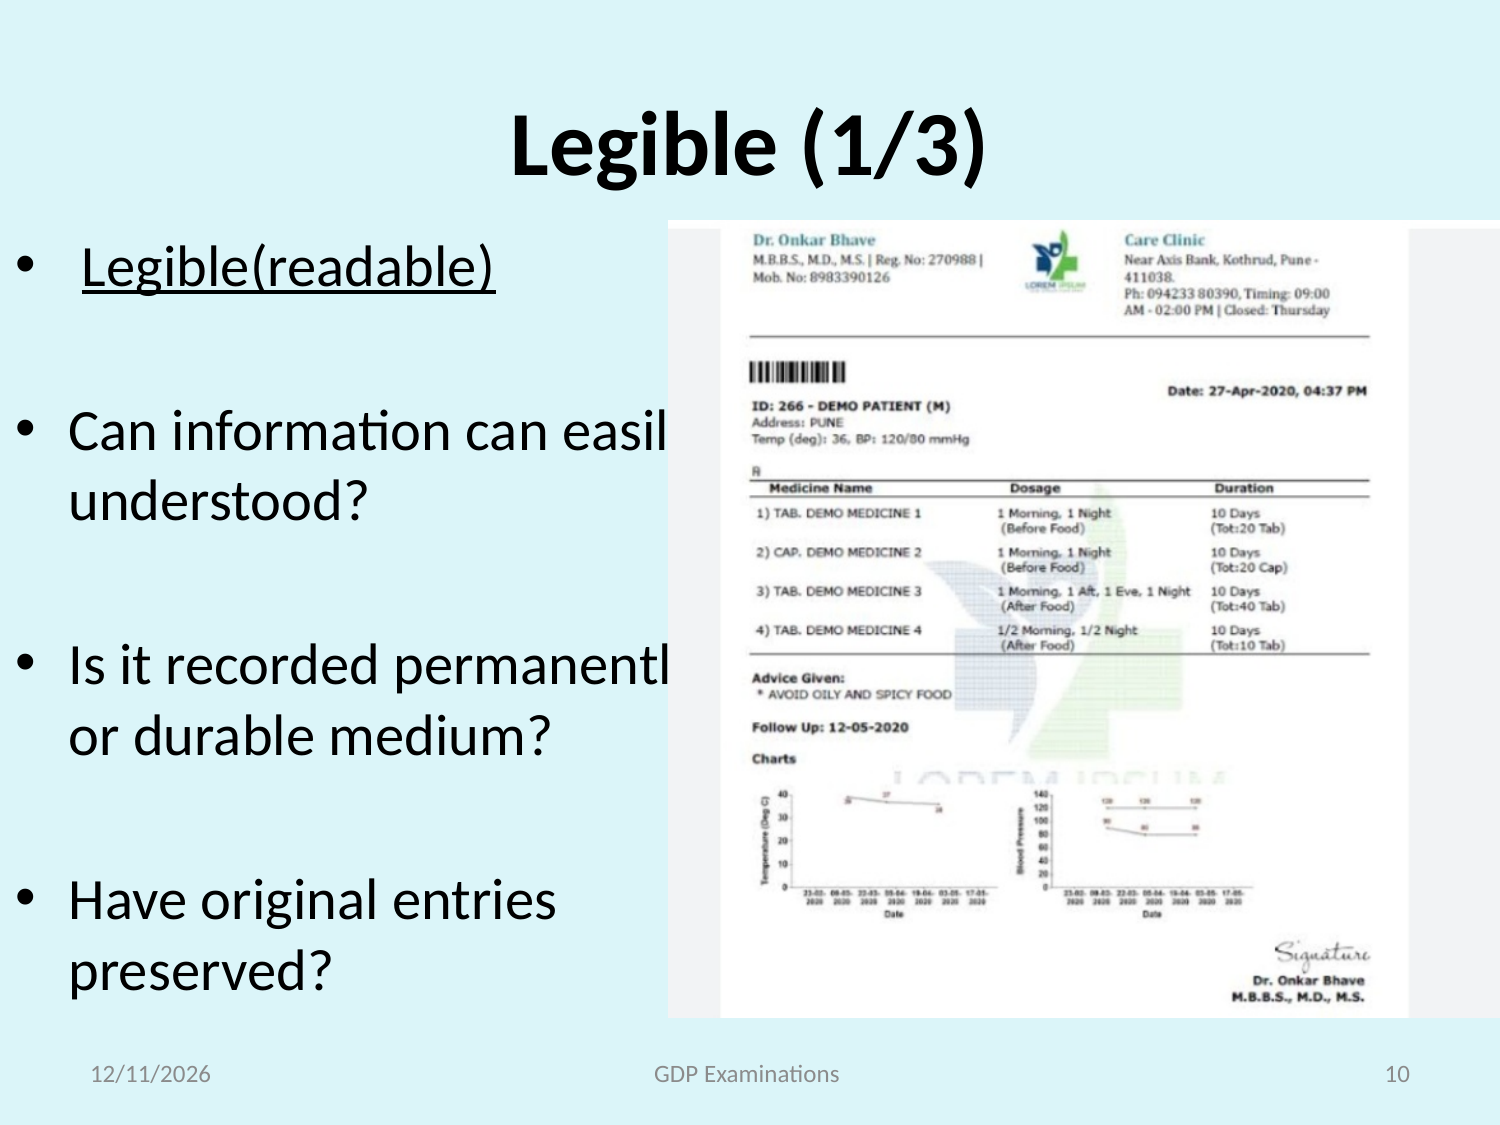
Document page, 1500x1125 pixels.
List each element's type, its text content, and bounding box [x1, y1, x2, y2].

list Legible(readable) Can information can easily understood? Is it recorded permanently or durable medium? Have original entries preserved? [0, 220, 666, 1018]
title Legible (1/3) [75, 45, 1425, 220]
slide_number 10 [1074, 1042, 1425, 1103]
footer GDP Examinations [512, 1042, 988, 1103]
picture [668, 219, 1500, 1018]
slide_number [75, 1042, 425, 1103]
